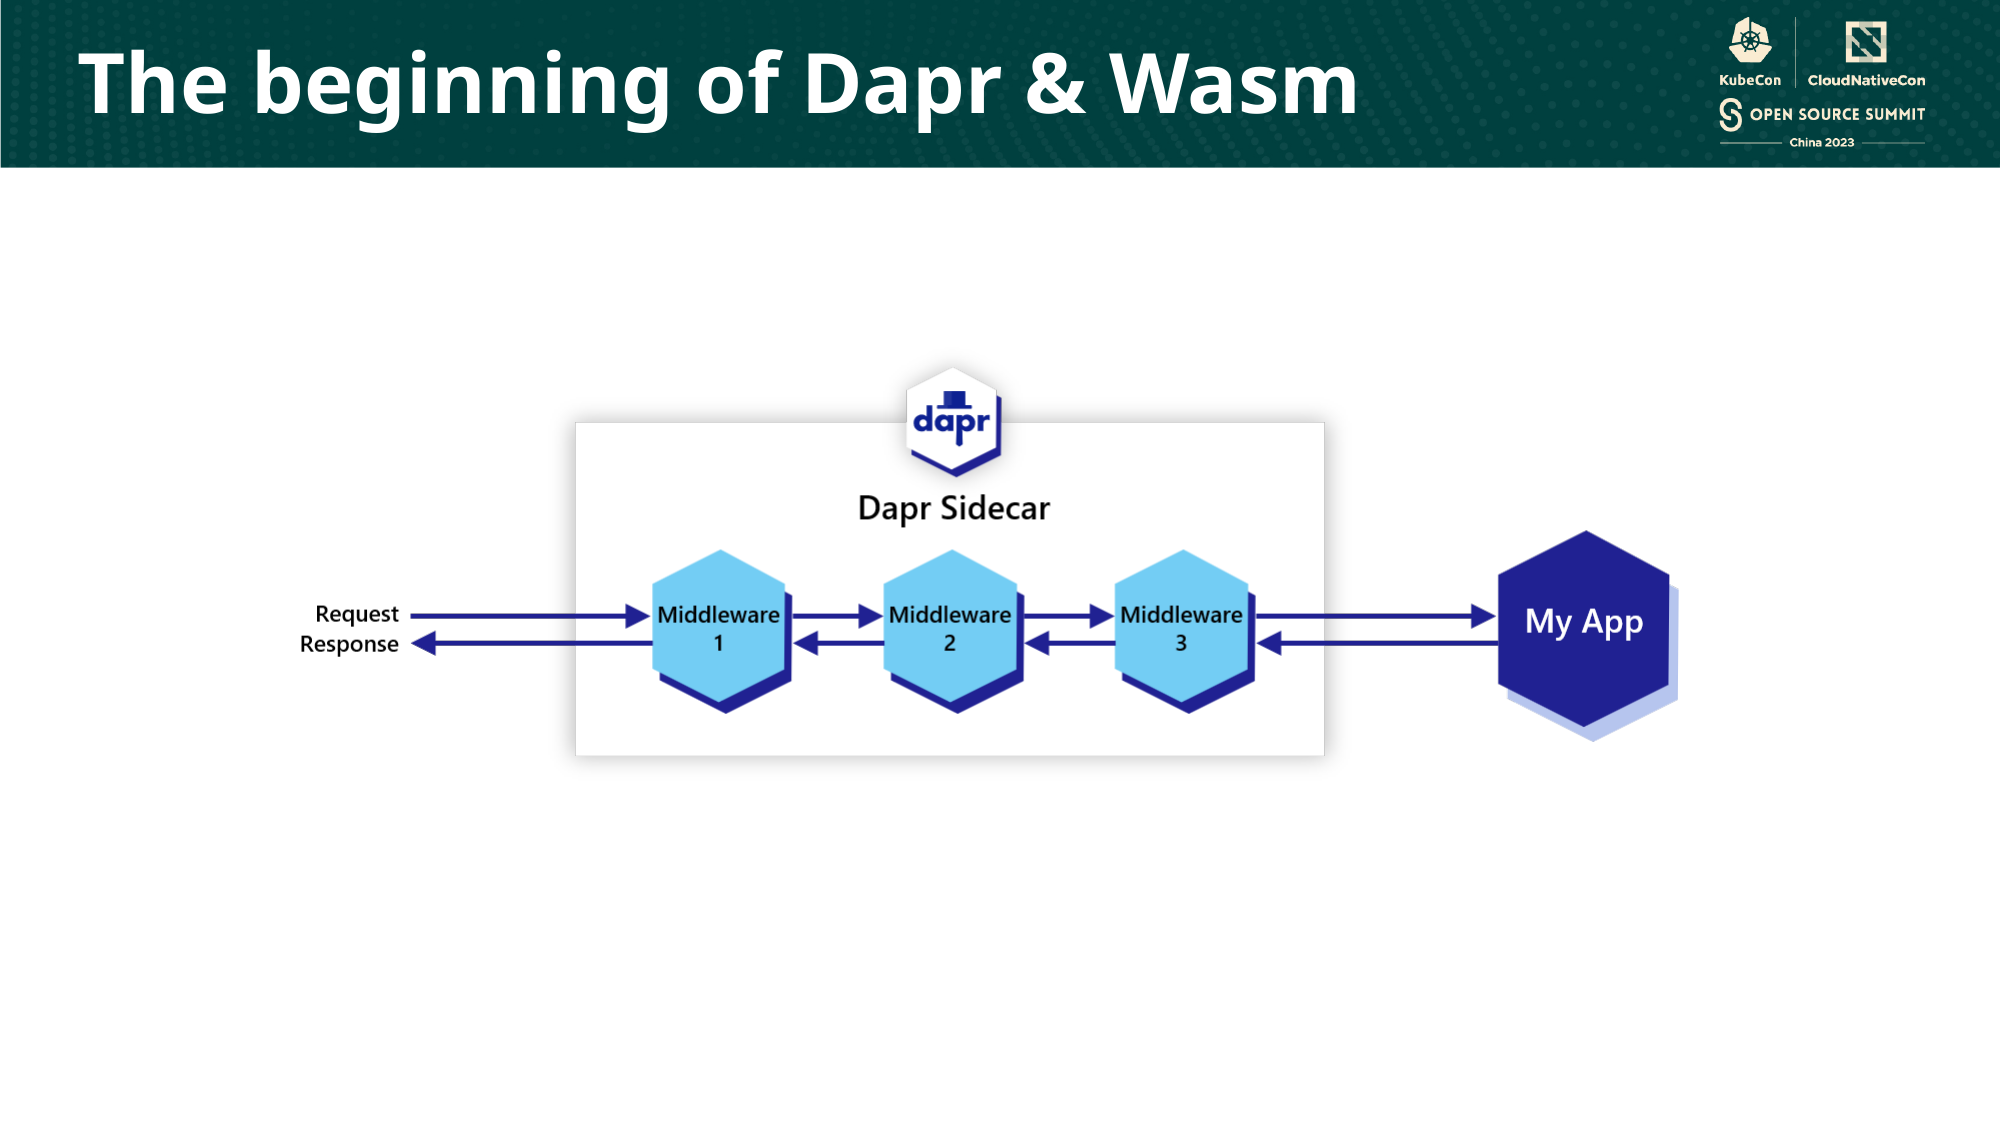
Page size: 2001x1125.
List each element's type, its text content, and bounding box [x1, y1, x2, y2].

text_box The beginning of Dapr & Wasm [62, 0, 1788, 196]
picture [0, 0, 2000, 1125]
